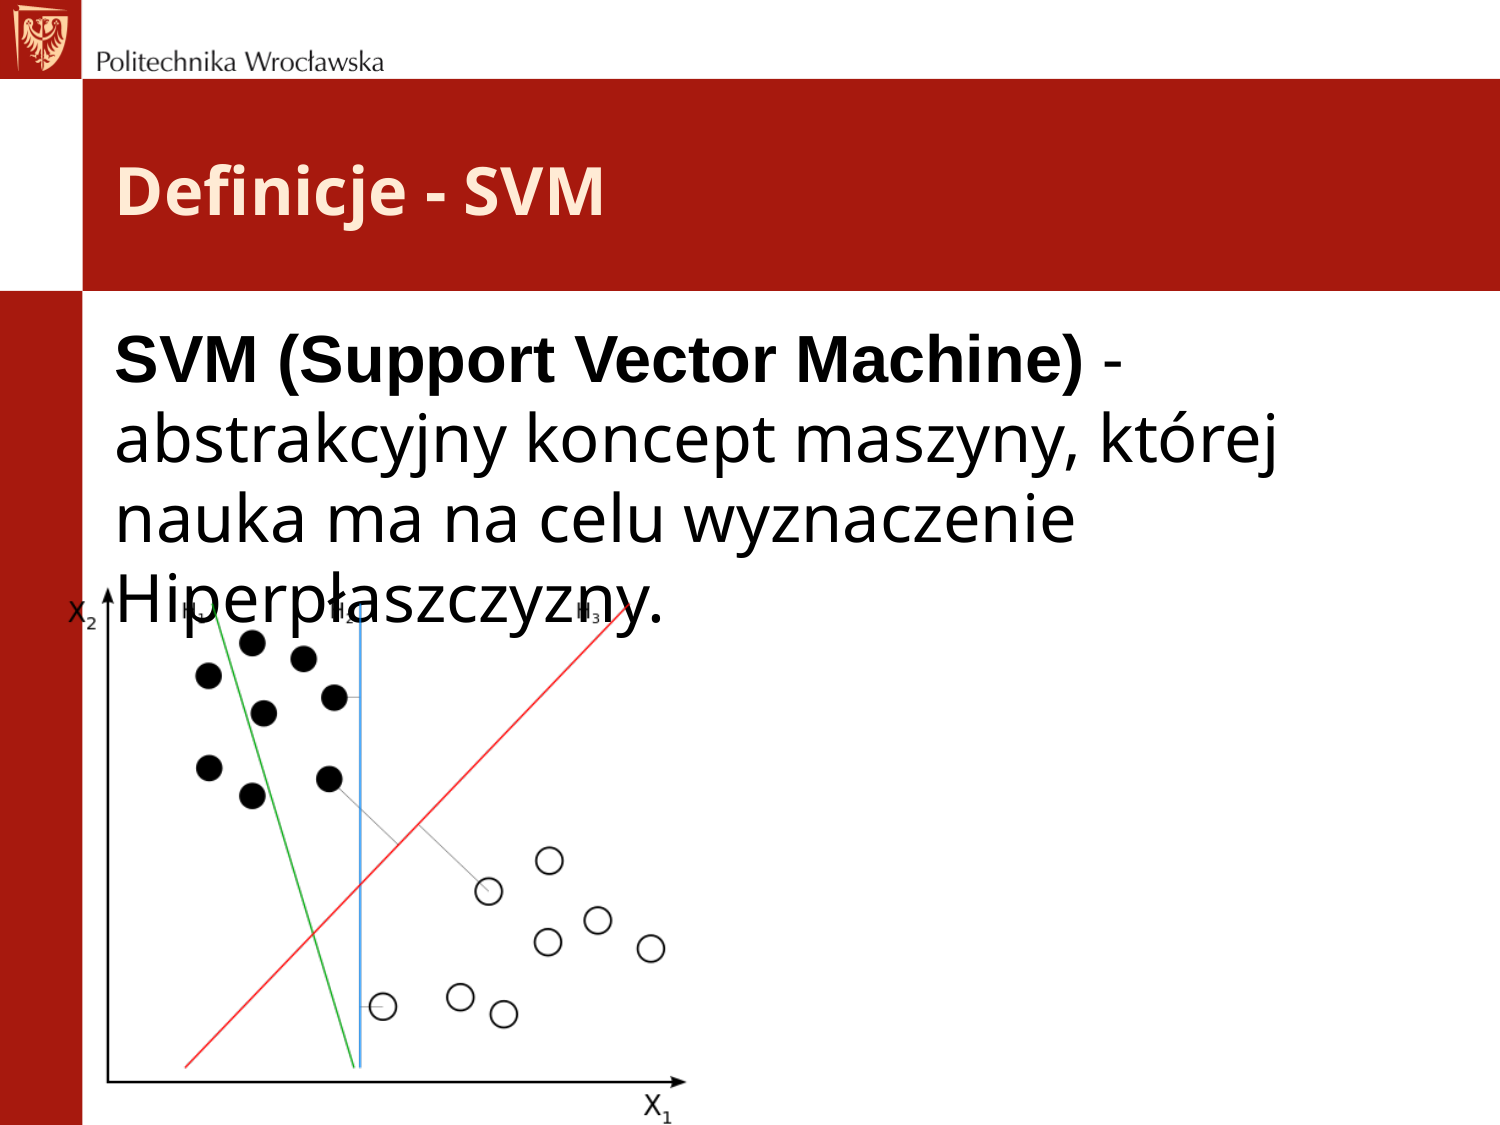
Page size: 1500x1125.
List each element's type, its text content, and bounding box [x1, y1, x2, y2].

picture [0, 0, 384, 79]
picture [64, 582, 692, 1125]
text_box SVM (Support Vector Machine) - abstrakcyjny koncept maszyny, której nauka ma na celu wyznaczenie Hiperpłaszczyzny. [100, 308, 1483, 1106]
text_box Definicje - SVM [100, 103, 1483, 274]
